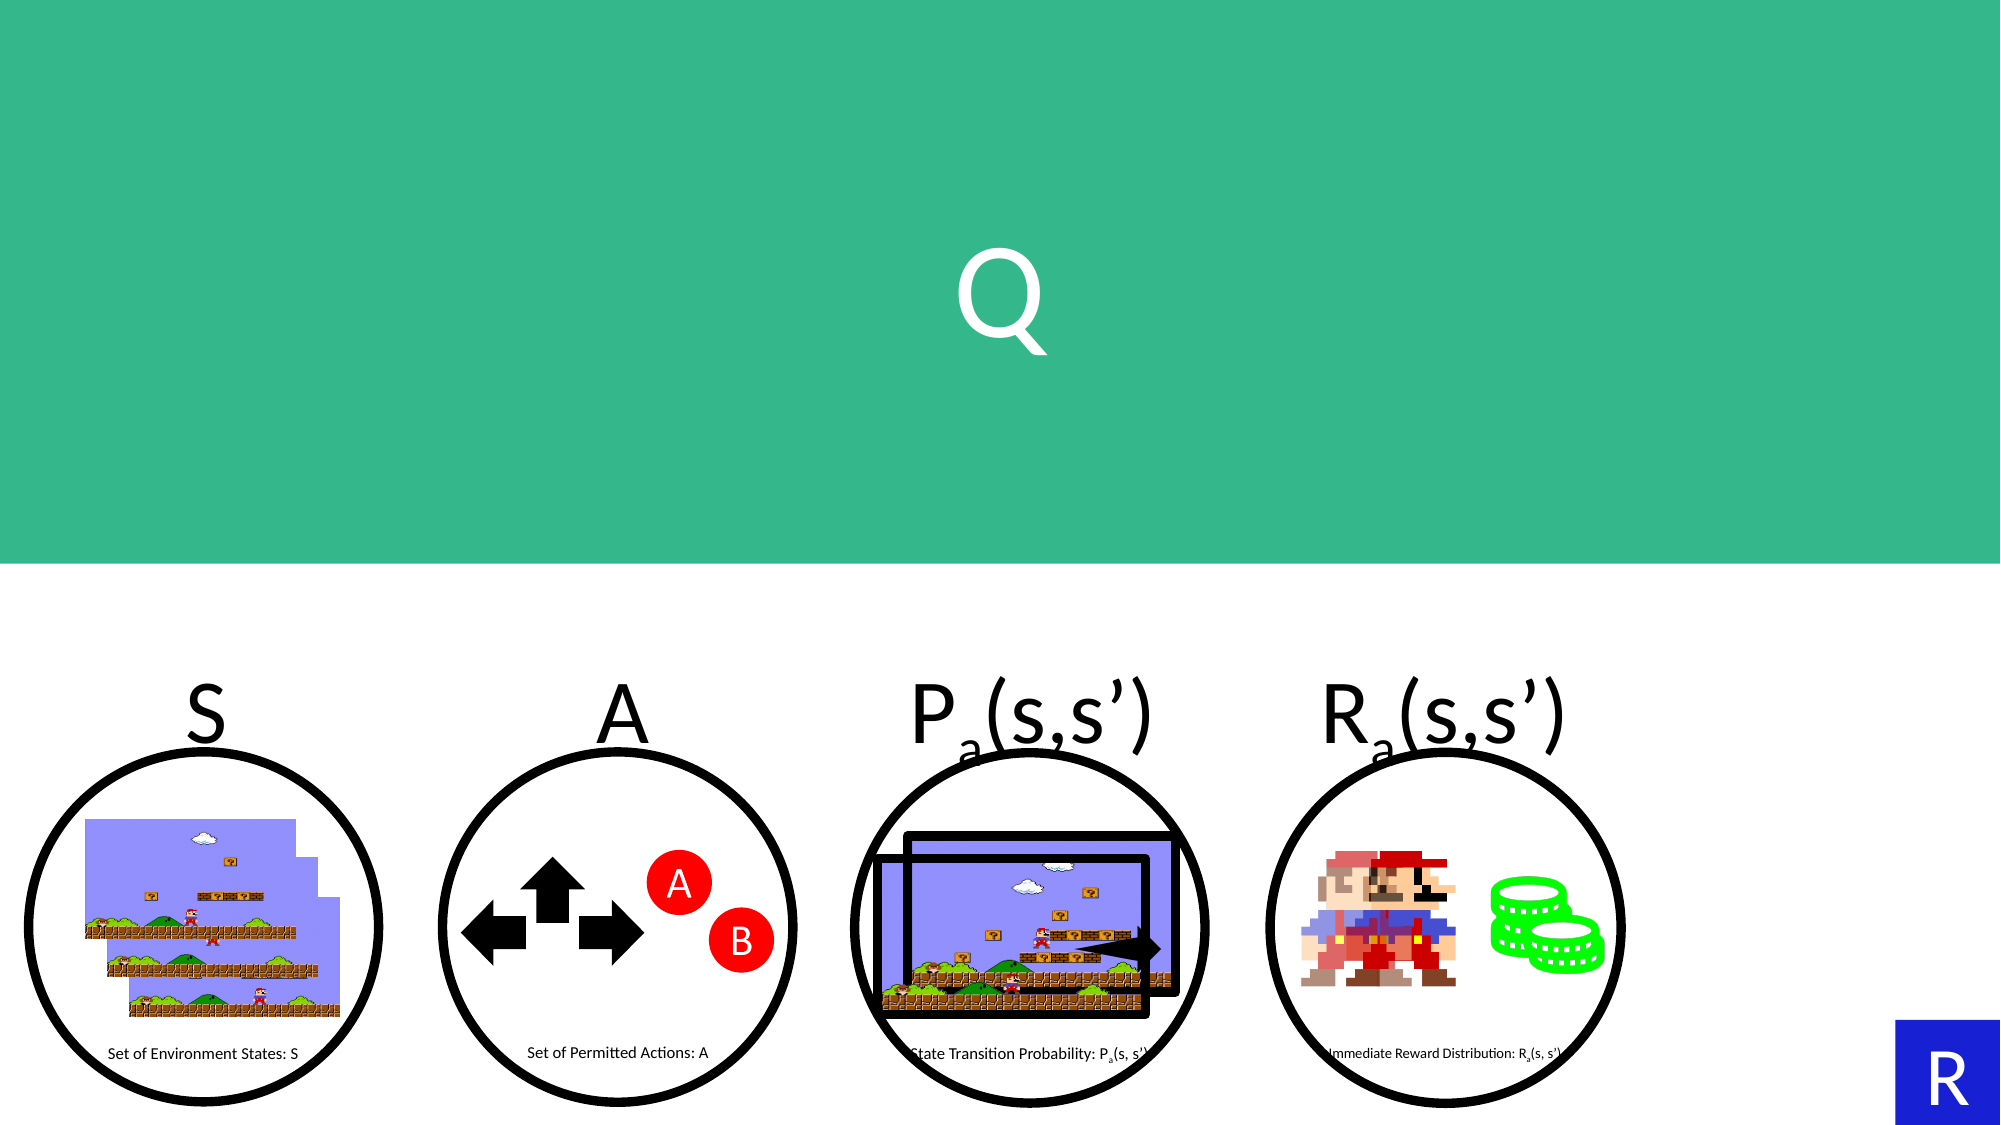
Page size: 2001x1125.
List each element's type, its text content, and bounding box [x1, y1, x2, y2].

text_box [442, 751, 793, 1103]
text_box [28, 751, 379, 1102]
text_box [854, 752, 1205, 1104]
text_box R [1894, 1019, 2000, 1125]
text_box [1270, 752, 1622, 1104]
text_box S [170, 644, 243, 751]
text_box A [581, 644, 665, 751]
text_box Q [0, 0, 2000, 565]
text_box Pa(s,s’) [895, 644, 1172, 752]
text_box Ra(s,s’) [1305, 644, 1585, 752]
